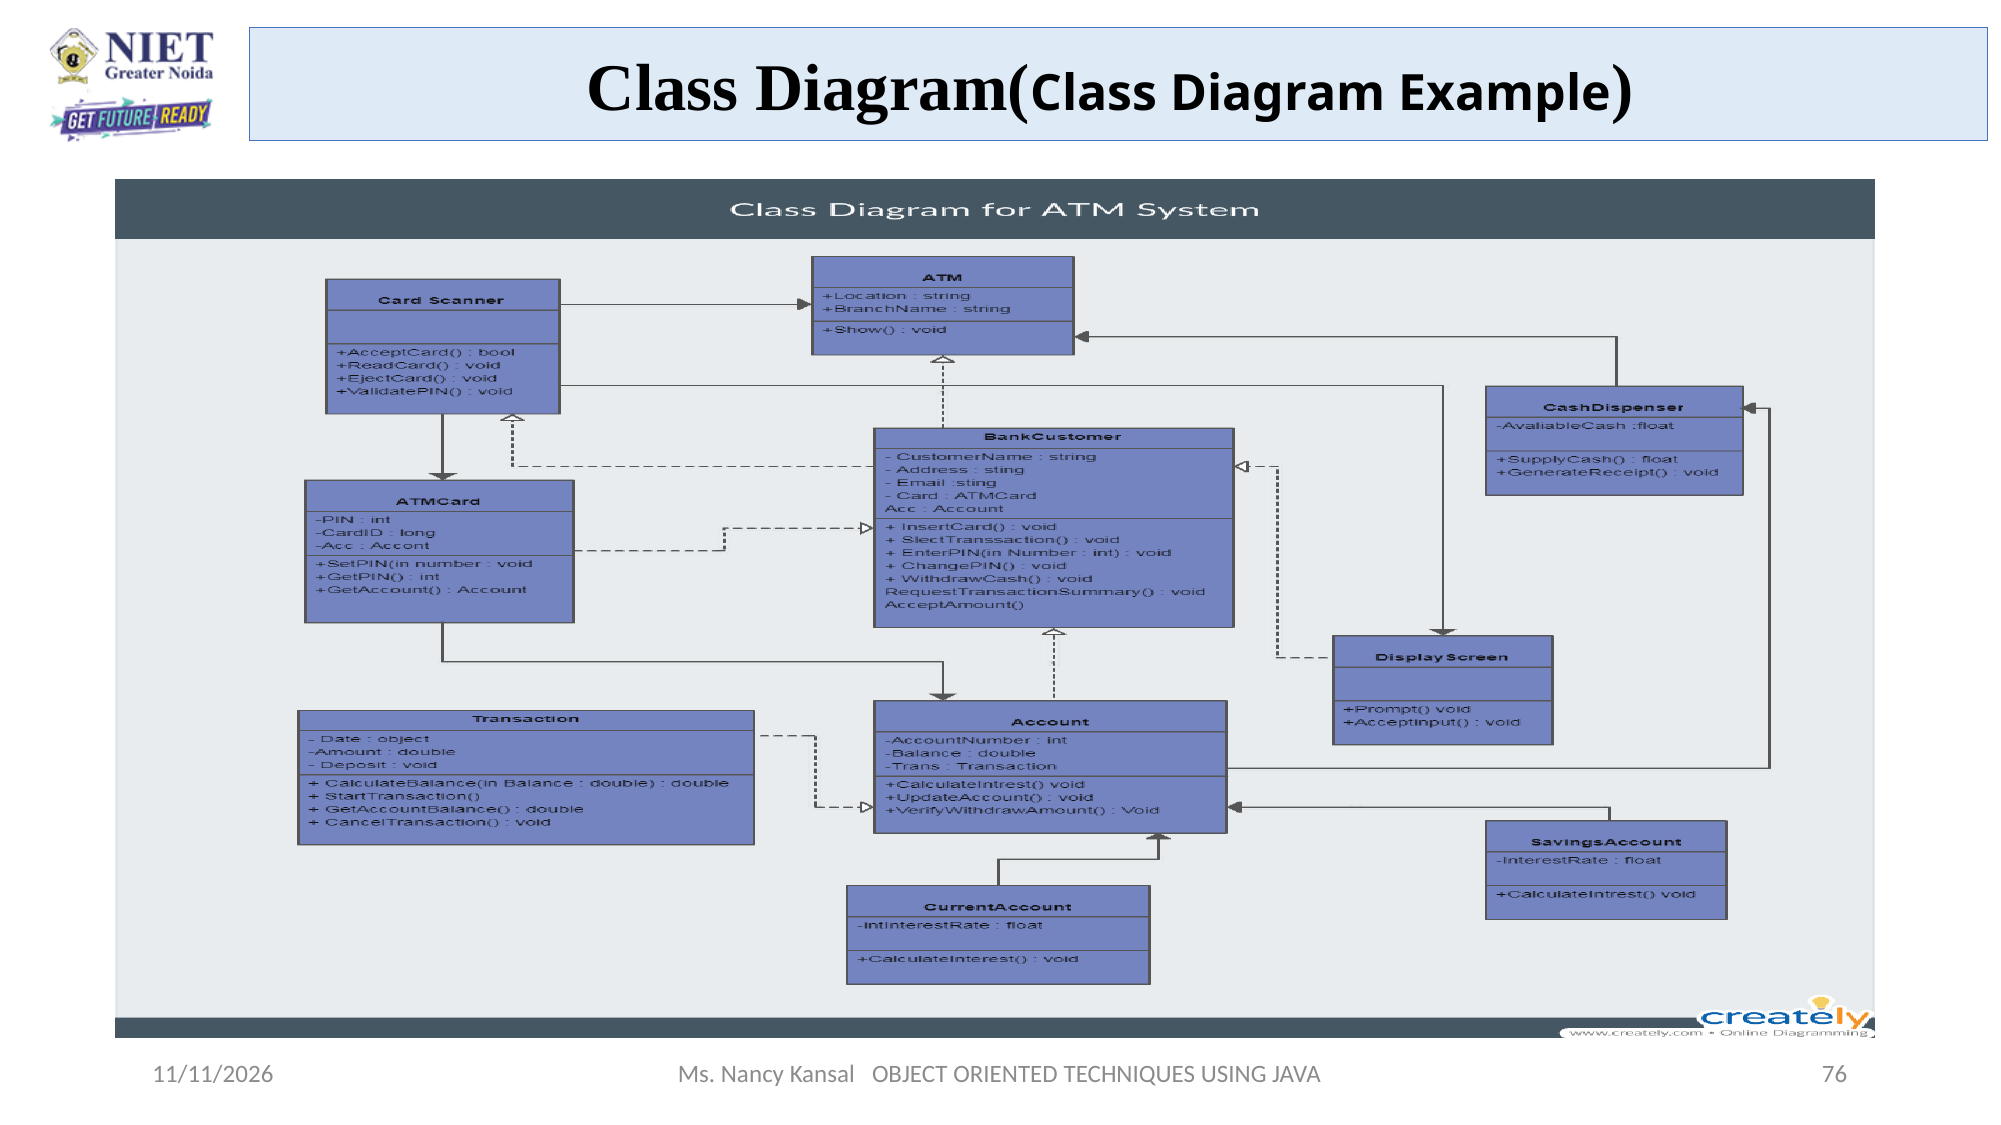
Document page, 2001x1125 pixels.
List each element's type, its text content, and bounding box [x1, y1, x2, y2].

picture [103, 172, 1888, 1043]
slide_number 76 [1412, 1043, 1863, 1103]
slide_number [137, 1043, 588, 1103]
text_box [12, 17, 1988, 152]
footer Ms. Nancy Kansal OBJECT ORIENTED TECHNIQUES USING JAVA [662, 1043, 1338, 1103]
